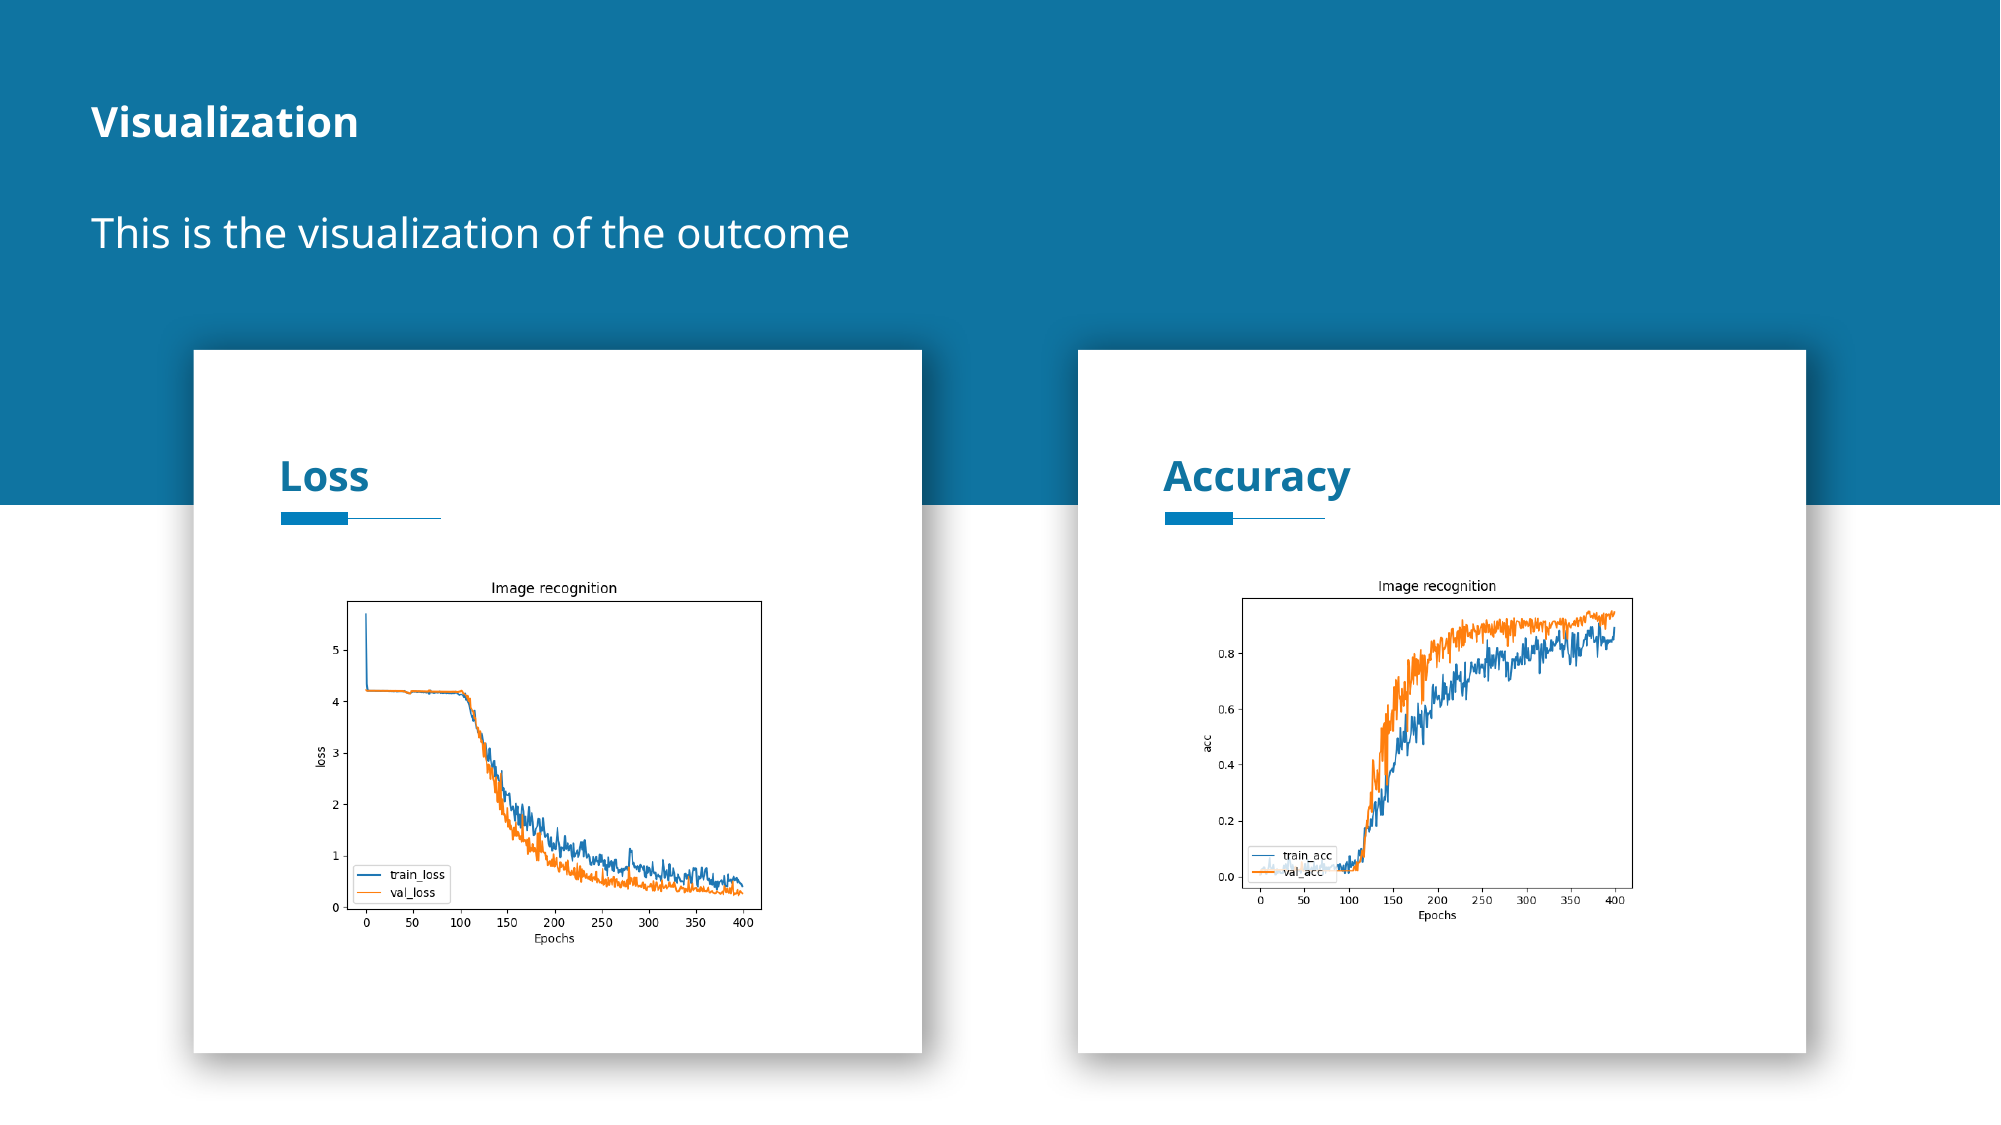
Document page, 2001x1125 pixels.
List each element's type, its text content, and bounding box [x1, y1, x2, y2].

text_box This is the visualization of the outcome [76, 197, 1880, 265]
text_box Accuracy [1148, 441, 1642, 507]
text_box Visualization [76, 88, 570, 153]
text_box Loss [264, 441, 758, 507]
picture [1179, 552, 1682, 929]
text_box [193, 349, 923, 1054]
picture [280, 552, 814, 953]
text_box [1077, 349, 1807, 1054]
text_box [0, 0, 2000, 506]
